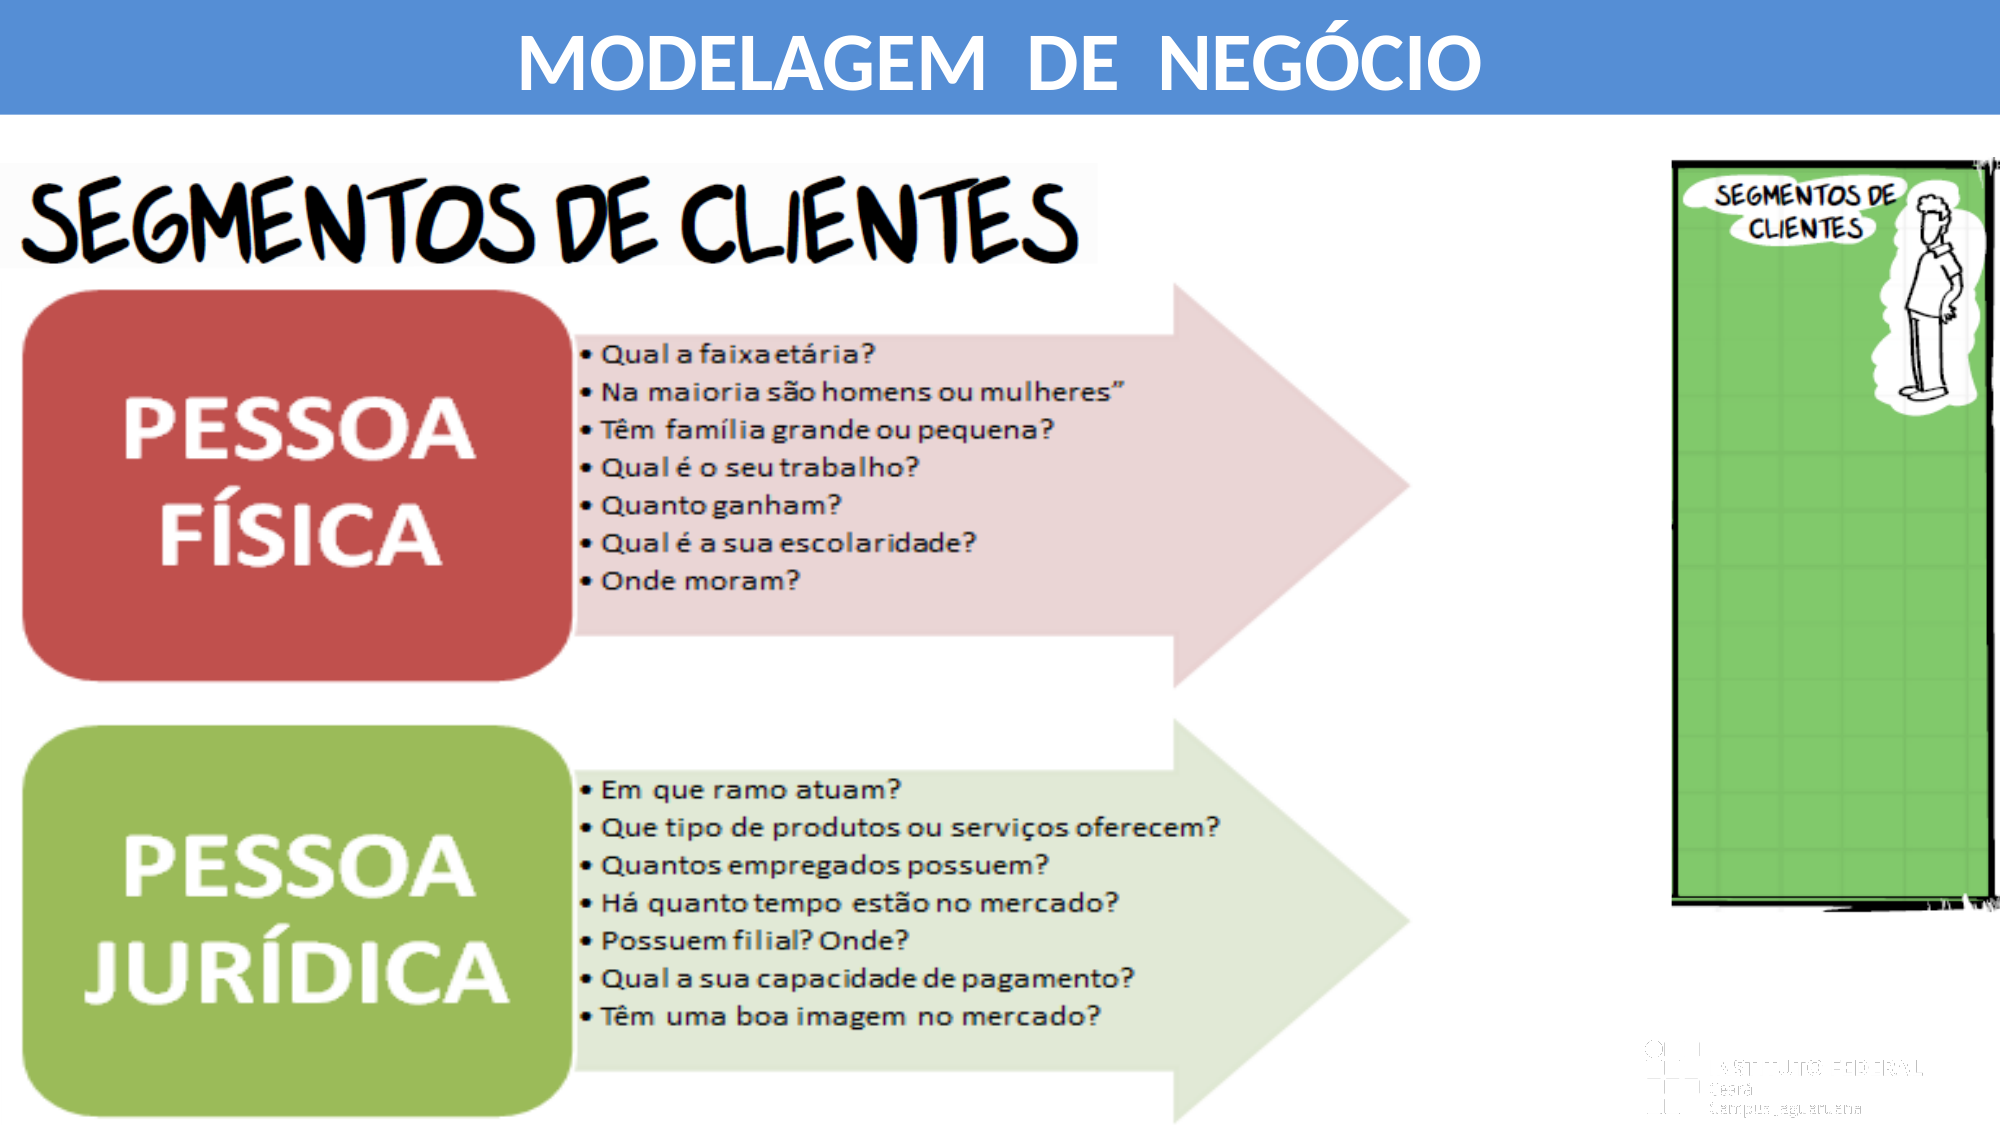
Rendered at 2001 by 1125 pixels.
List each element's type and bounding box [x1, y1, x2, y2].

picture [0, 163, 1098, 281]
list [0, 281, 1432, 1125]
picture [1671, 157, 2000, 922]
picture [1645, 1040, 1923, 1118]
